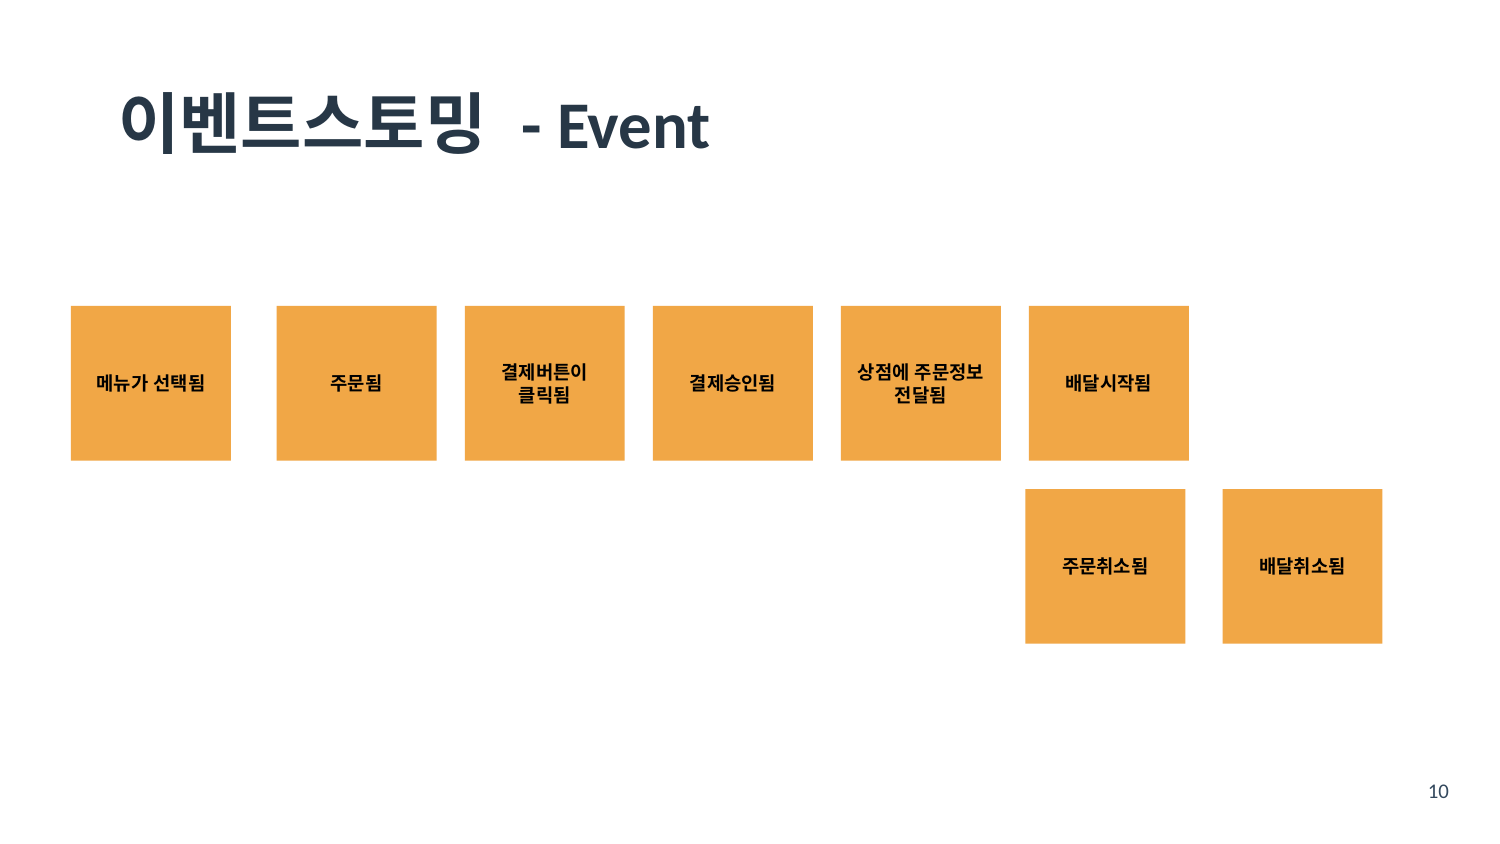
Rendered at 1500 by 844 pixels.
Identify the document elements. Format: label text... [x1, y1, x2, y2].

text_box 주문취소됨 [1024, 488, 1186, 645]
title 이벤트스토밍 - Event [103, 44, 1397, 208]
text_box 메뉴가 선택됨 [70, 305, 232, 462]
text_box 결제승인됨 [652, 305, 814, 462]
text_box 주문됨 [276, 305, 438, 462]
text_box 상점에 주문정보 전달됨 [840, 305, 1002, 462]
text_box 배달취소됨 [1222, 488, 1384, 645]
text_box 배달시작됨 [1028, 305, 1190, 462]
text_box 결제버튼이 클릭됨 [464, 305, 626, 462]
